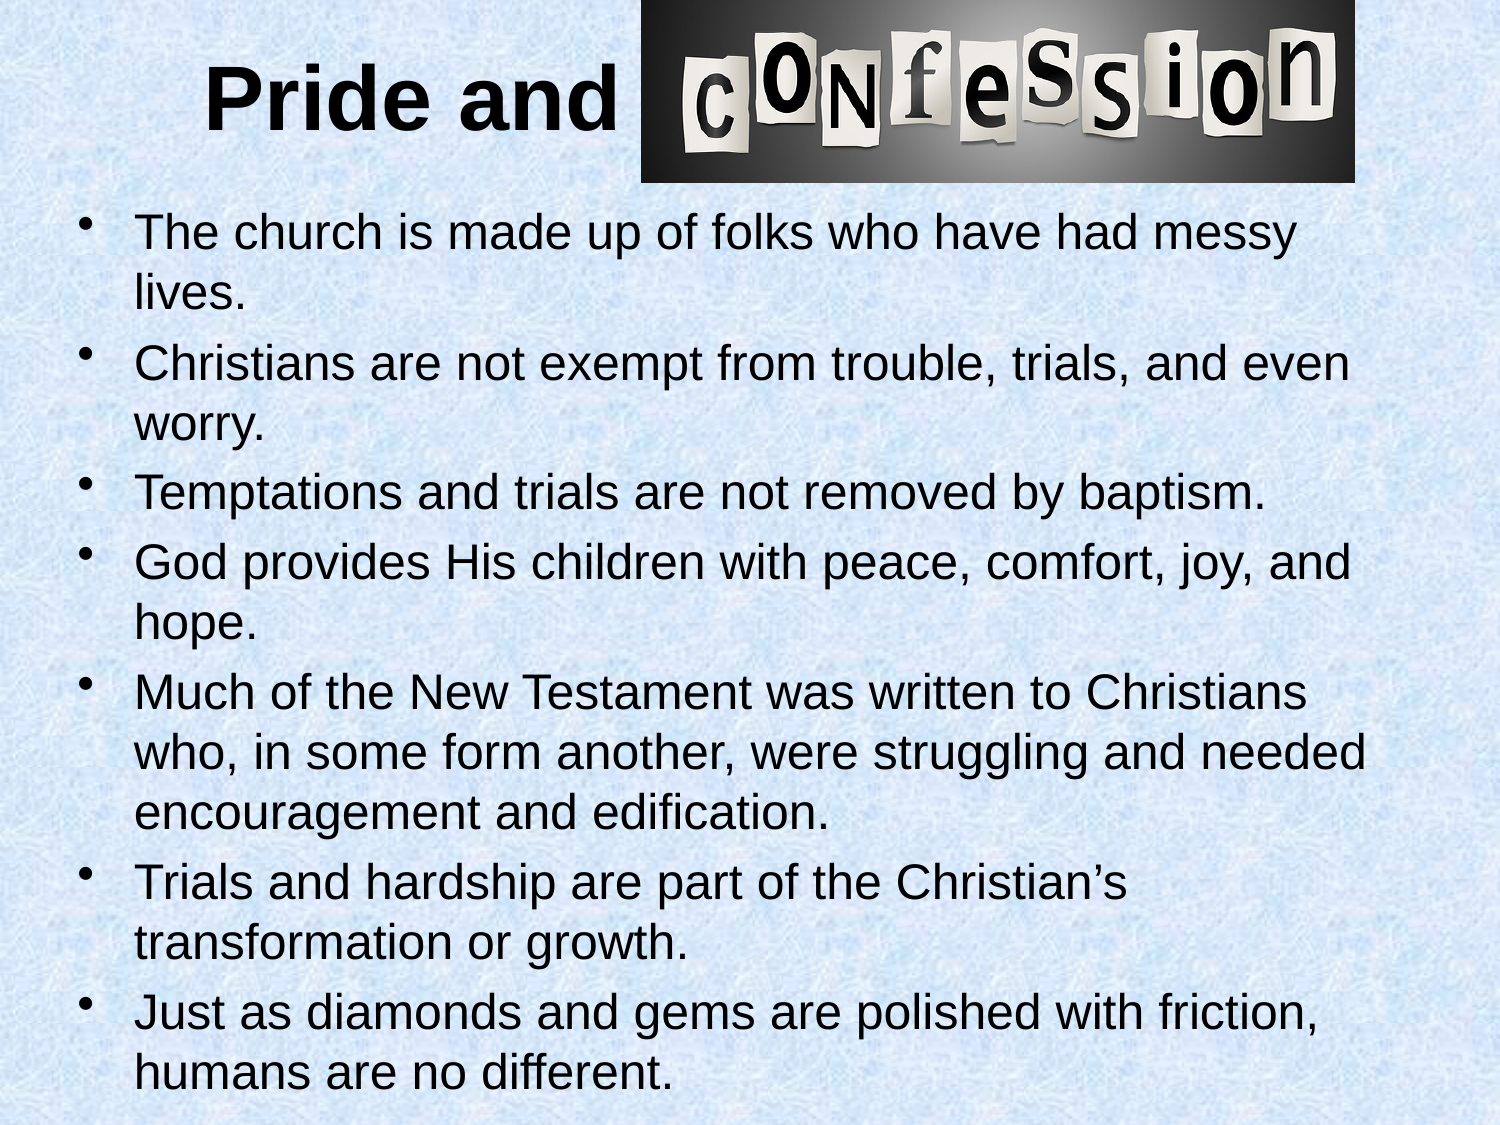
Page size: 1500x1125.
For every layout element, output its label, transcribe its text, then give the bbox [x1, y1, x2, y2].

picture [0, 0, 1500, 1125]
title Pride and Confession [0, 0, 1350, 188]
list The church is made up of folks who have had messy lives. Christians are not exempt from trouble, trials, and even worry. Temptations and trials are not removed by baptism. God provides His children with peace, comfort, joy, and hope. Much of the New Testament was written to Christians who, in some form another, were struggling and needed encouragement and edification. Trials and hardship are part of the Christian’s transformation or growth. Just as diamonds and gems are polished with friction, humans are no different. [62, 192, 1413, 935]
